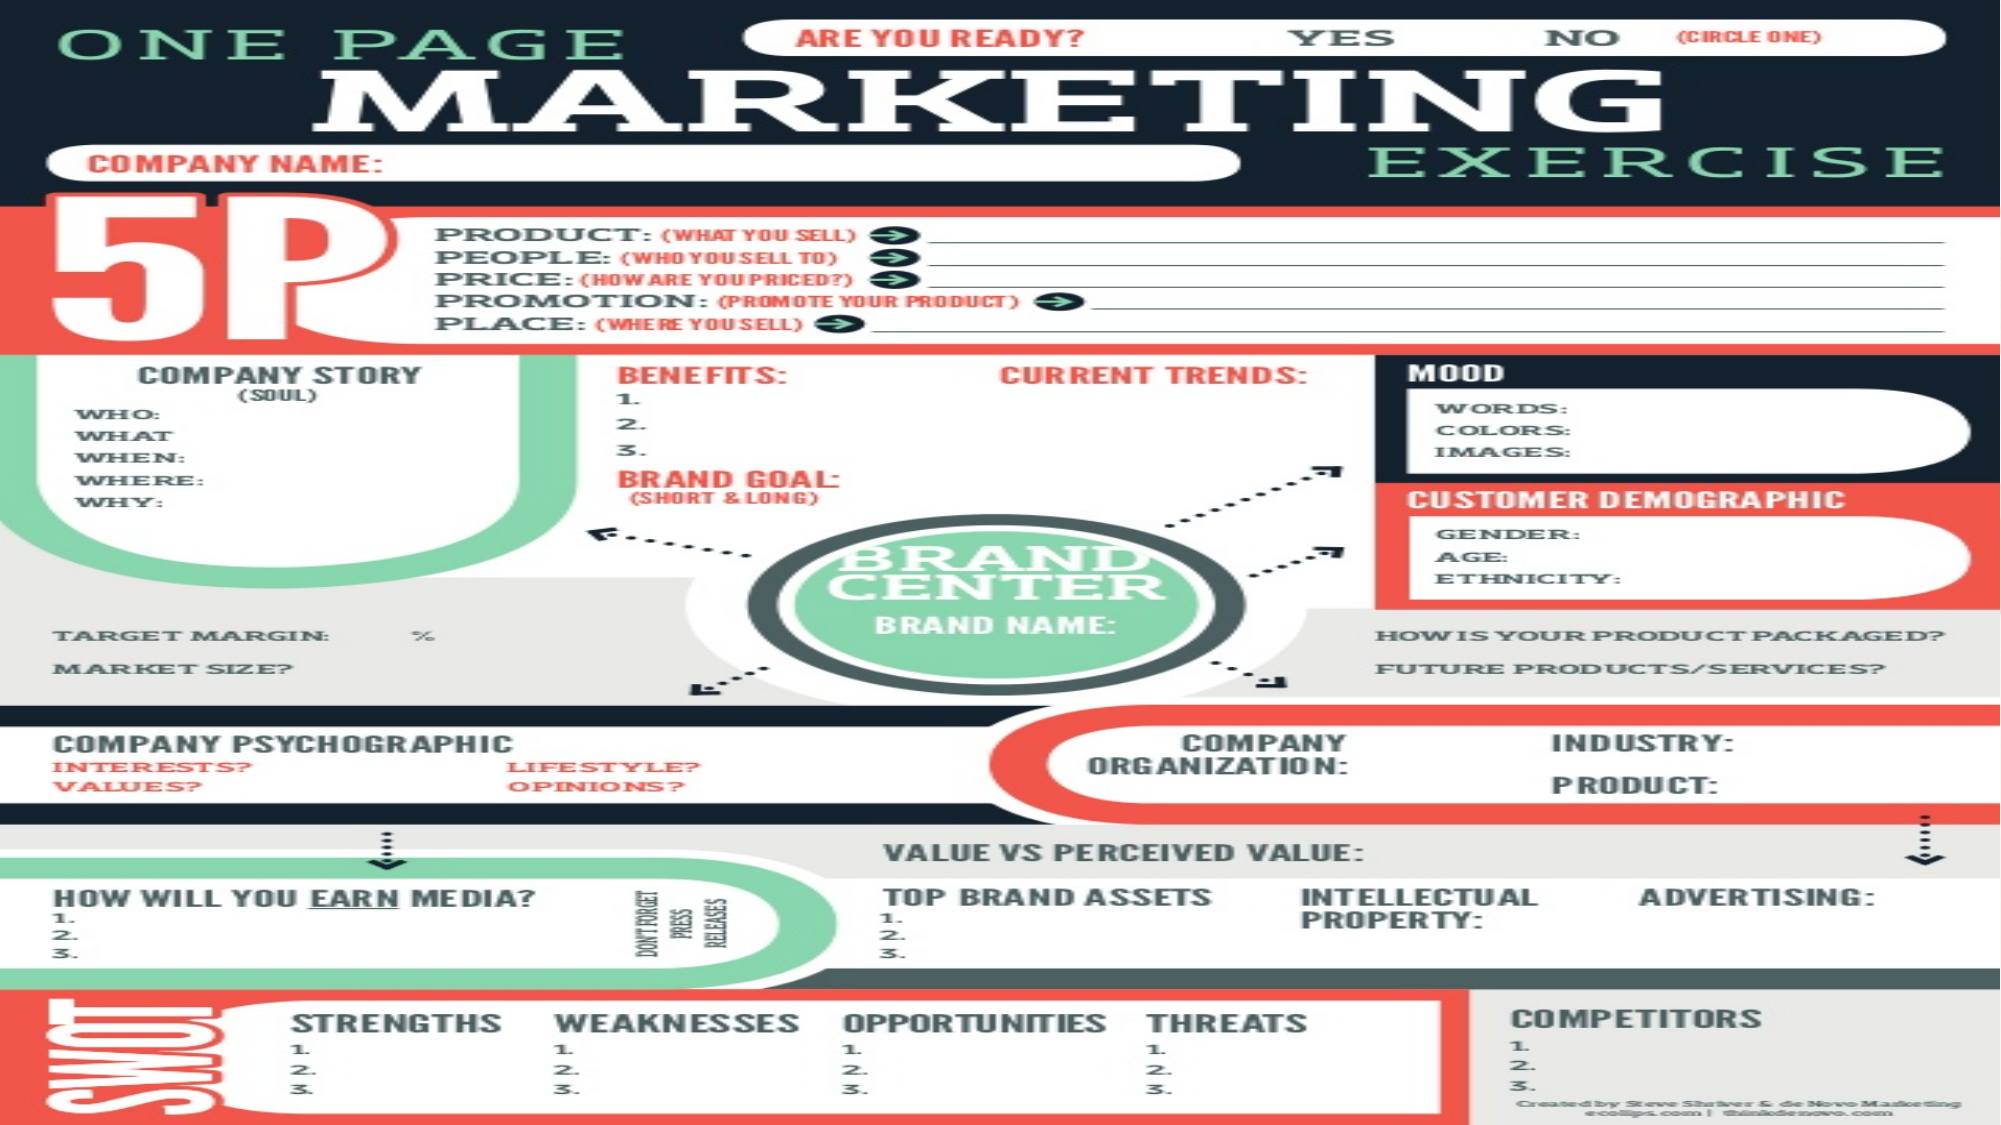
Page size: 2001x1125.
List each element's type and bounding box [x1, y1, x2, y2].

list [0, 0, 2000, 1125]
